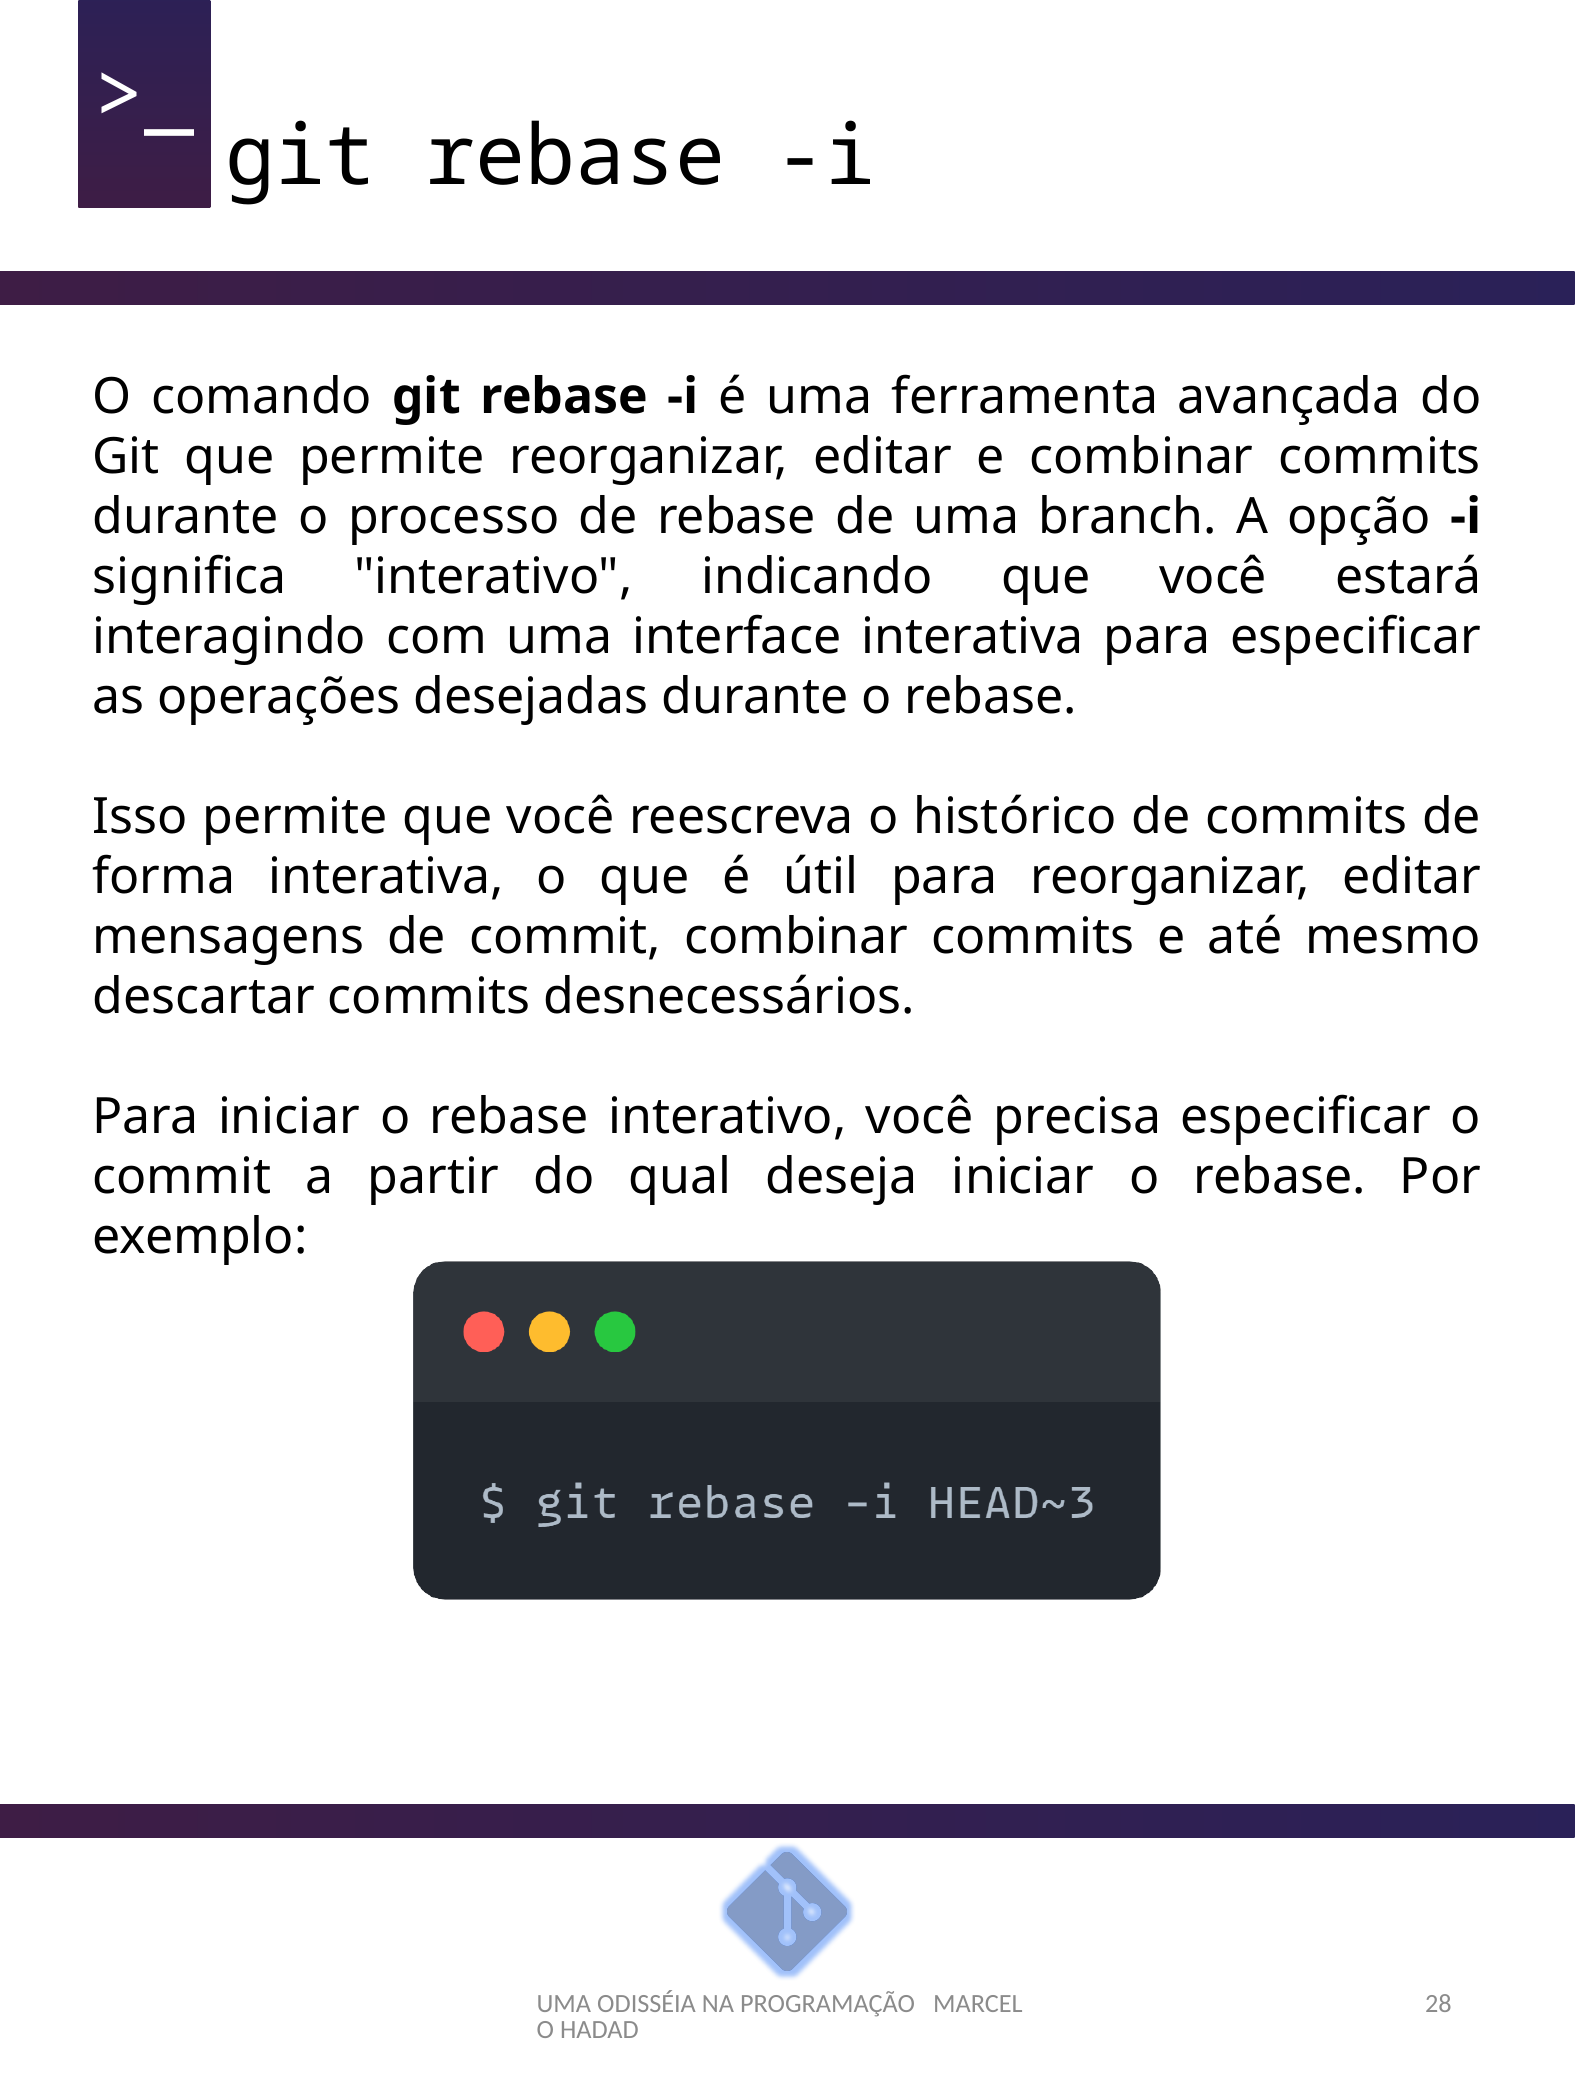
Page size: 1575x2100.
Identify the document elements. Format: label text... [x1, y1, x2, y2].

picture [413, 1219, 1161, 1641]
picture [727, 1852, 847, 1971]
text_box [0, 270, 1575, 305]
text_box git rebase -i [212, 93, 1575, 209]
text_box >_ [77, 0, 212, 209]
text_box O comando git rebase -i é uma ferramenta avançada do Git que permite reorganizar, editar e combinar commits durante o processo de rebase de uma branch. A opção -i significa "interativo", indicando que você estará interagindo com uma interface interativa para especificar as operações desejadas durante o rebase. Isso permite que você reescreva o histórico de commits de forma interativa, o que é útil para reorganizar, editar mensagens de commit, combinar commits e até mesmo descartar commits desnecessários. Para iniciar o rebase interativo, você precisa especificar o commit a partir do qual deseja iniciar o rebase. Por exemplo: [77, 356, 1497, 1272]
text_box [0, 1803, 1575, 1838]
slide_number 28 [1112, 1946, 1467, 2059]
footer UMA ODISSÉIA NA PROGRAMAÇÃO MARCELO HADAD [521, 1946, 1054, 2059]
